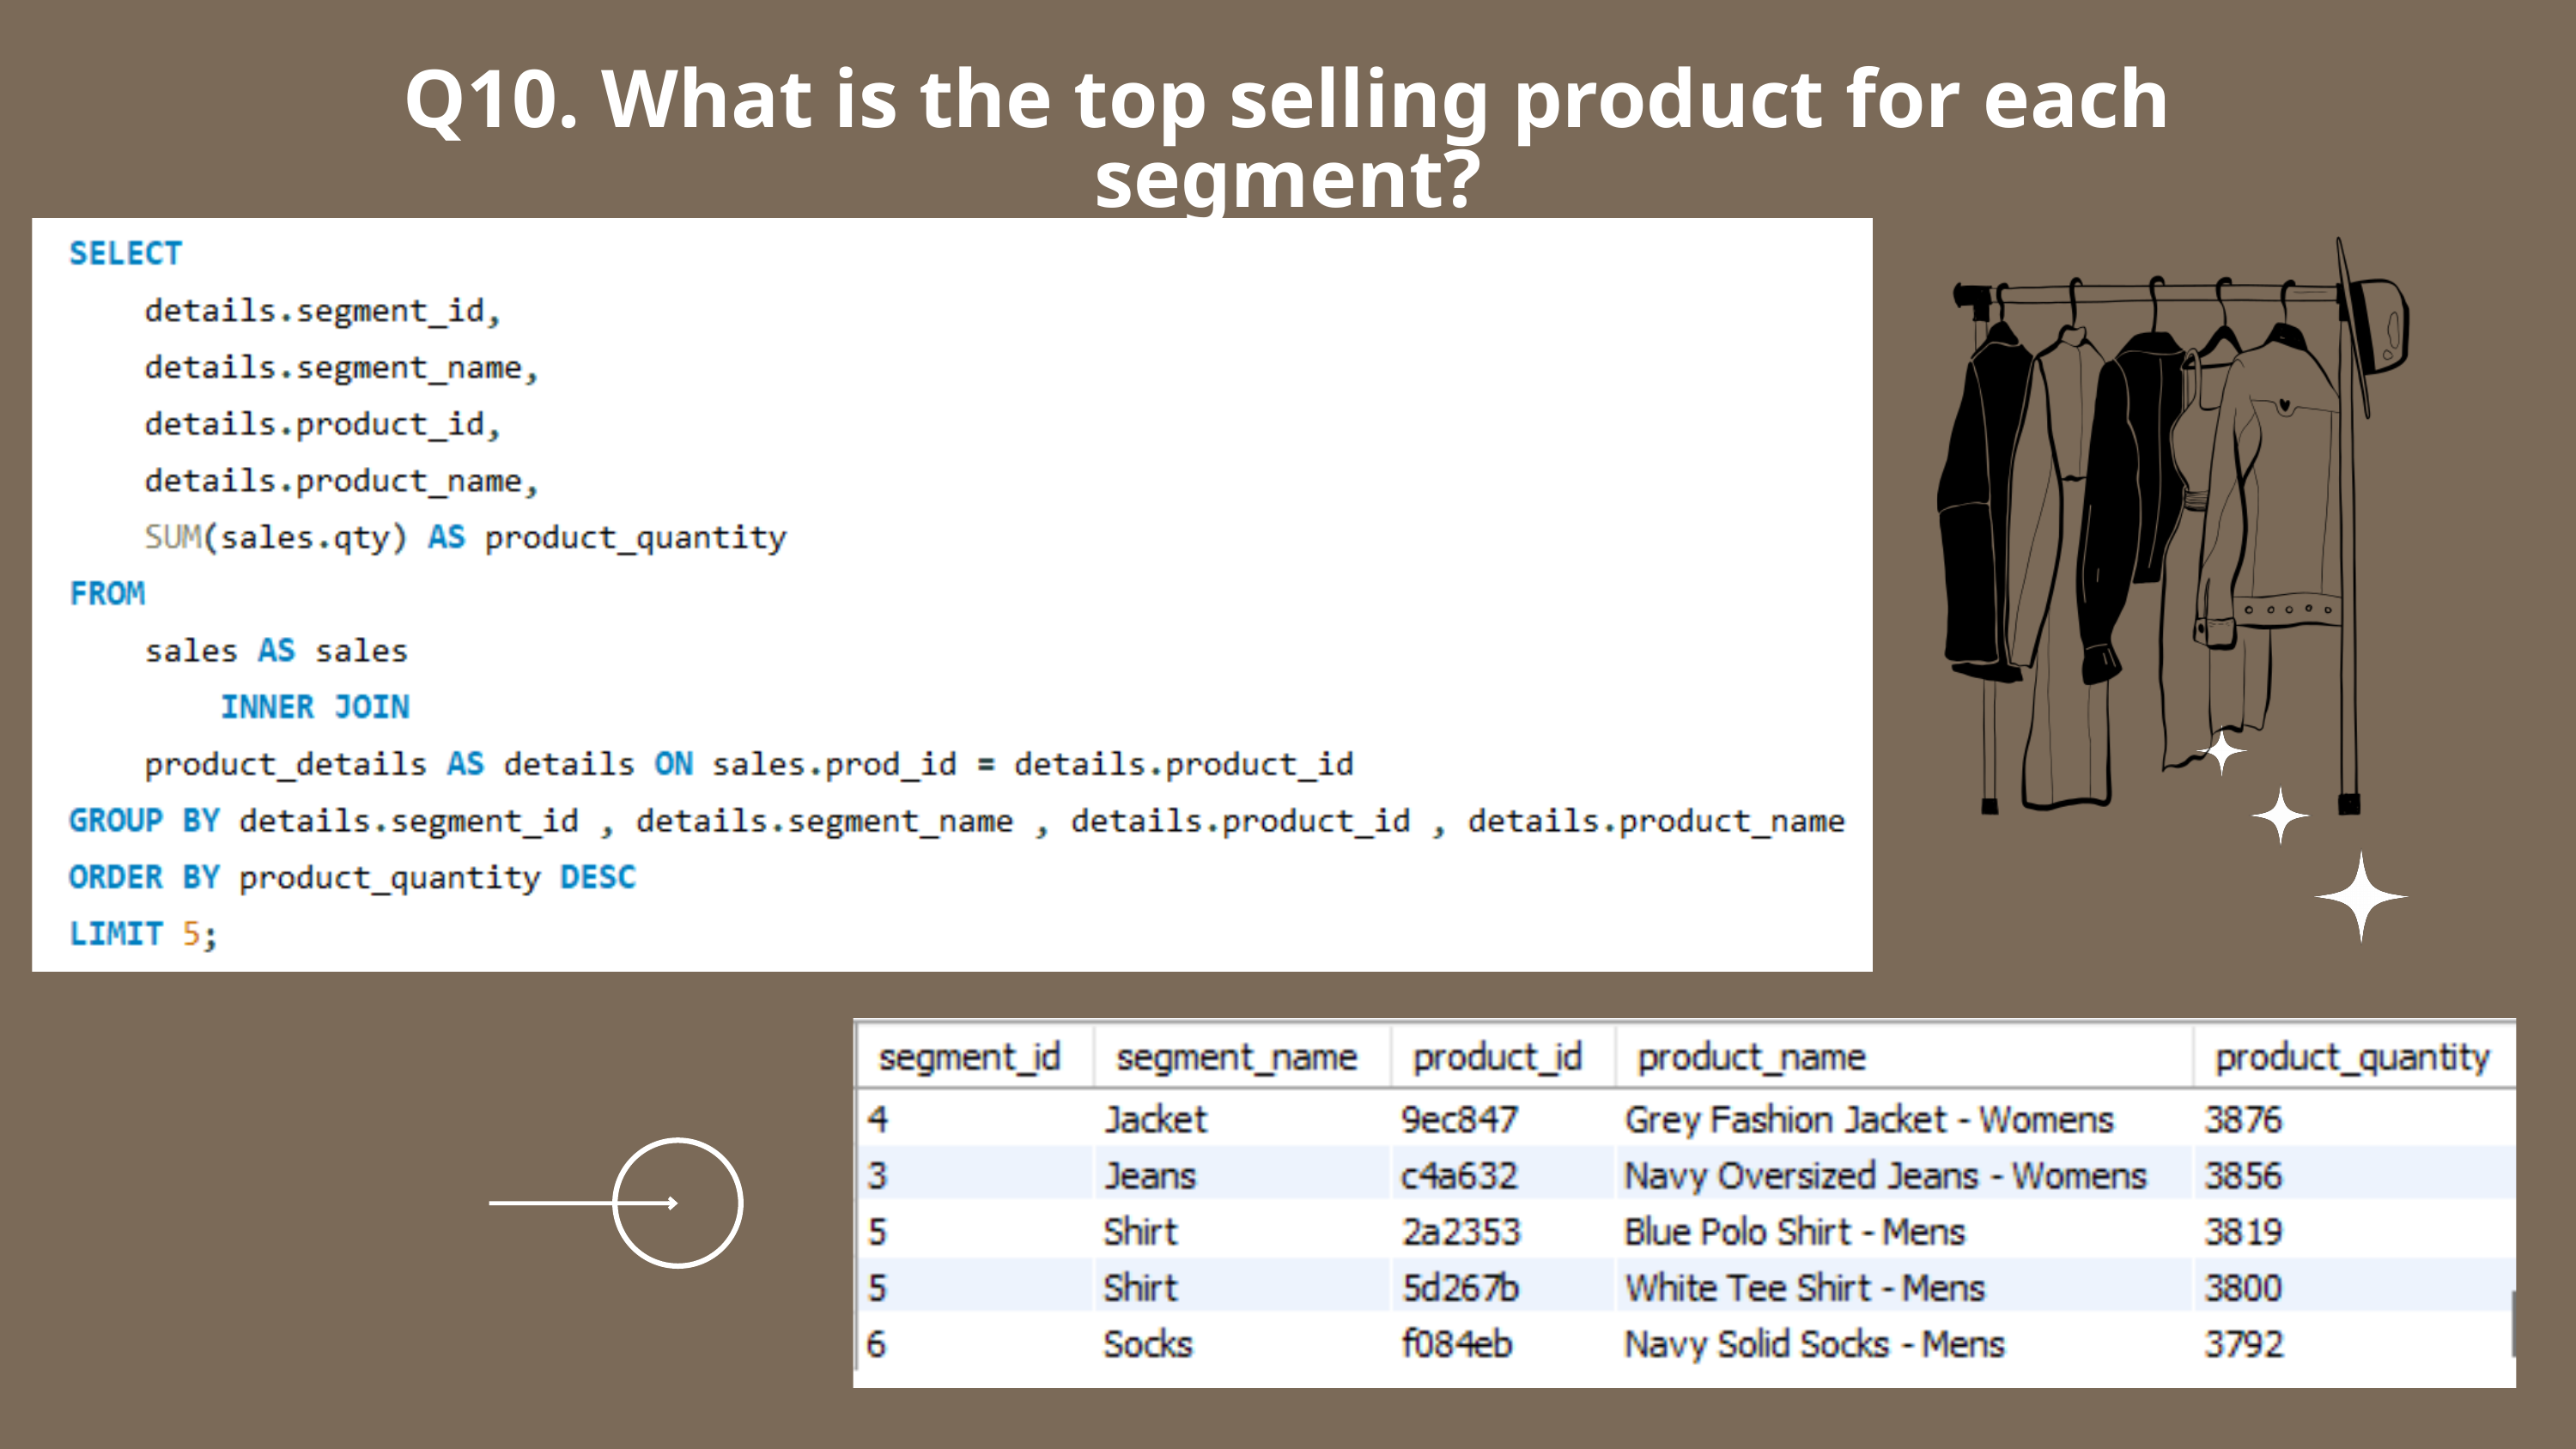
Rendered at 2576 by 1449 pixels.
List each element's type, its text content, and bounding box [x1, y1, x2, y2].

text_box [614, 1140, 742, 1267]
text_box Q10. What is the top selling product for each segment? [273, 64, 2303, 224]
text_box [2248, 816, 2313, 848]
text_box [1936, 236, 2410, 816]
text_box [2312, 847, 2410, 946]
text_box [853, 1018, 2517, 1388]
text_box [32, 218, 1873, 972]
